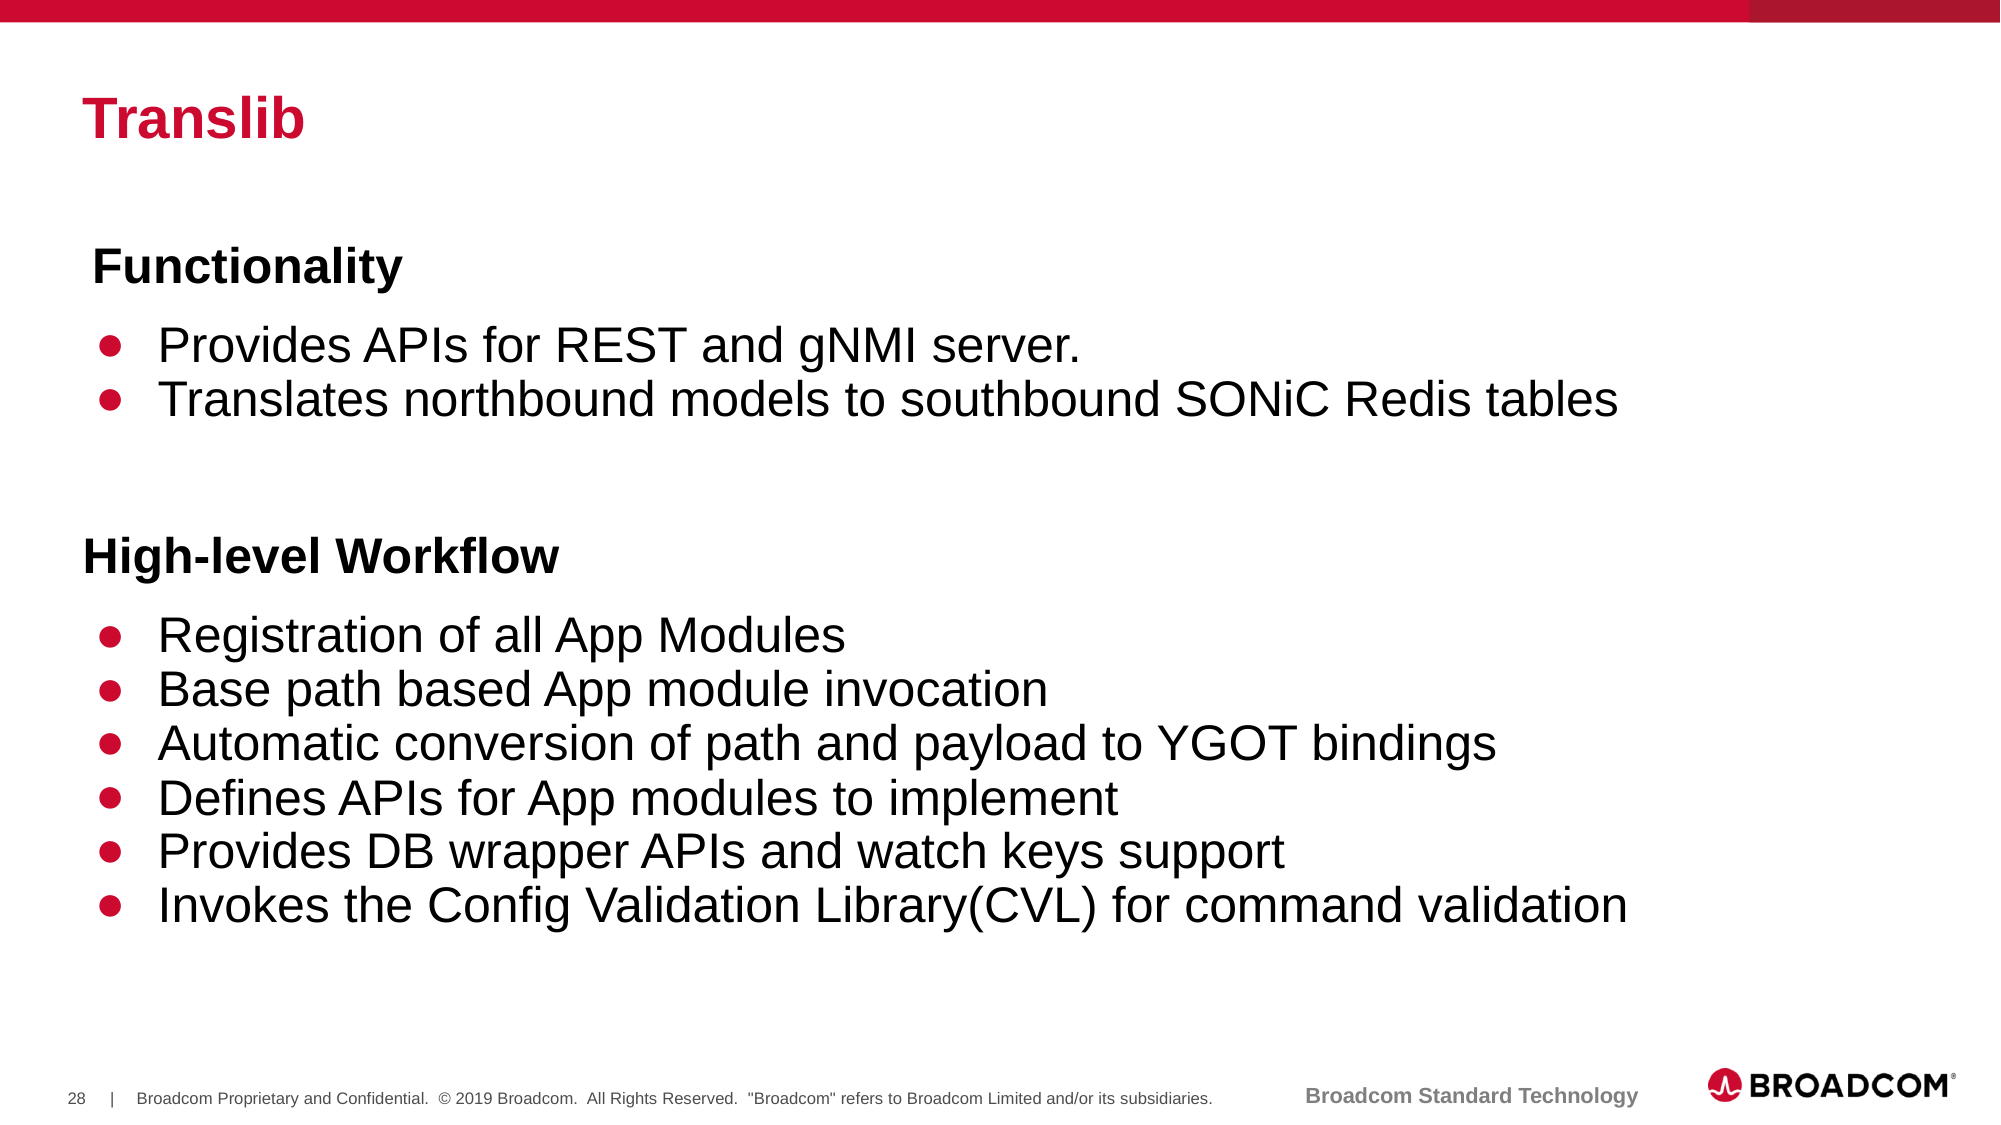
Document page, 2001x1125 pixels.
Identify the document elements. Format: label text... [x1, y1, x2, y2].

title Translib [67, 90, 1933, 151]
picture [1708, 1068, 1956, 1102]
list Functionality Provides APIs for REST and gNMI server. Translates northbound models to southbound SONiC Redis tables High-level Workflow Registration of all App Modules Base path based App module invocation Automatic conversion of path and payload to YGOT bindings Defines APIs for App modules to implement Provides DB wrapper APIs and watch keys support Invokes the Config Validation Library(CVL) for command validation [67, 224, 1933, 1062]
